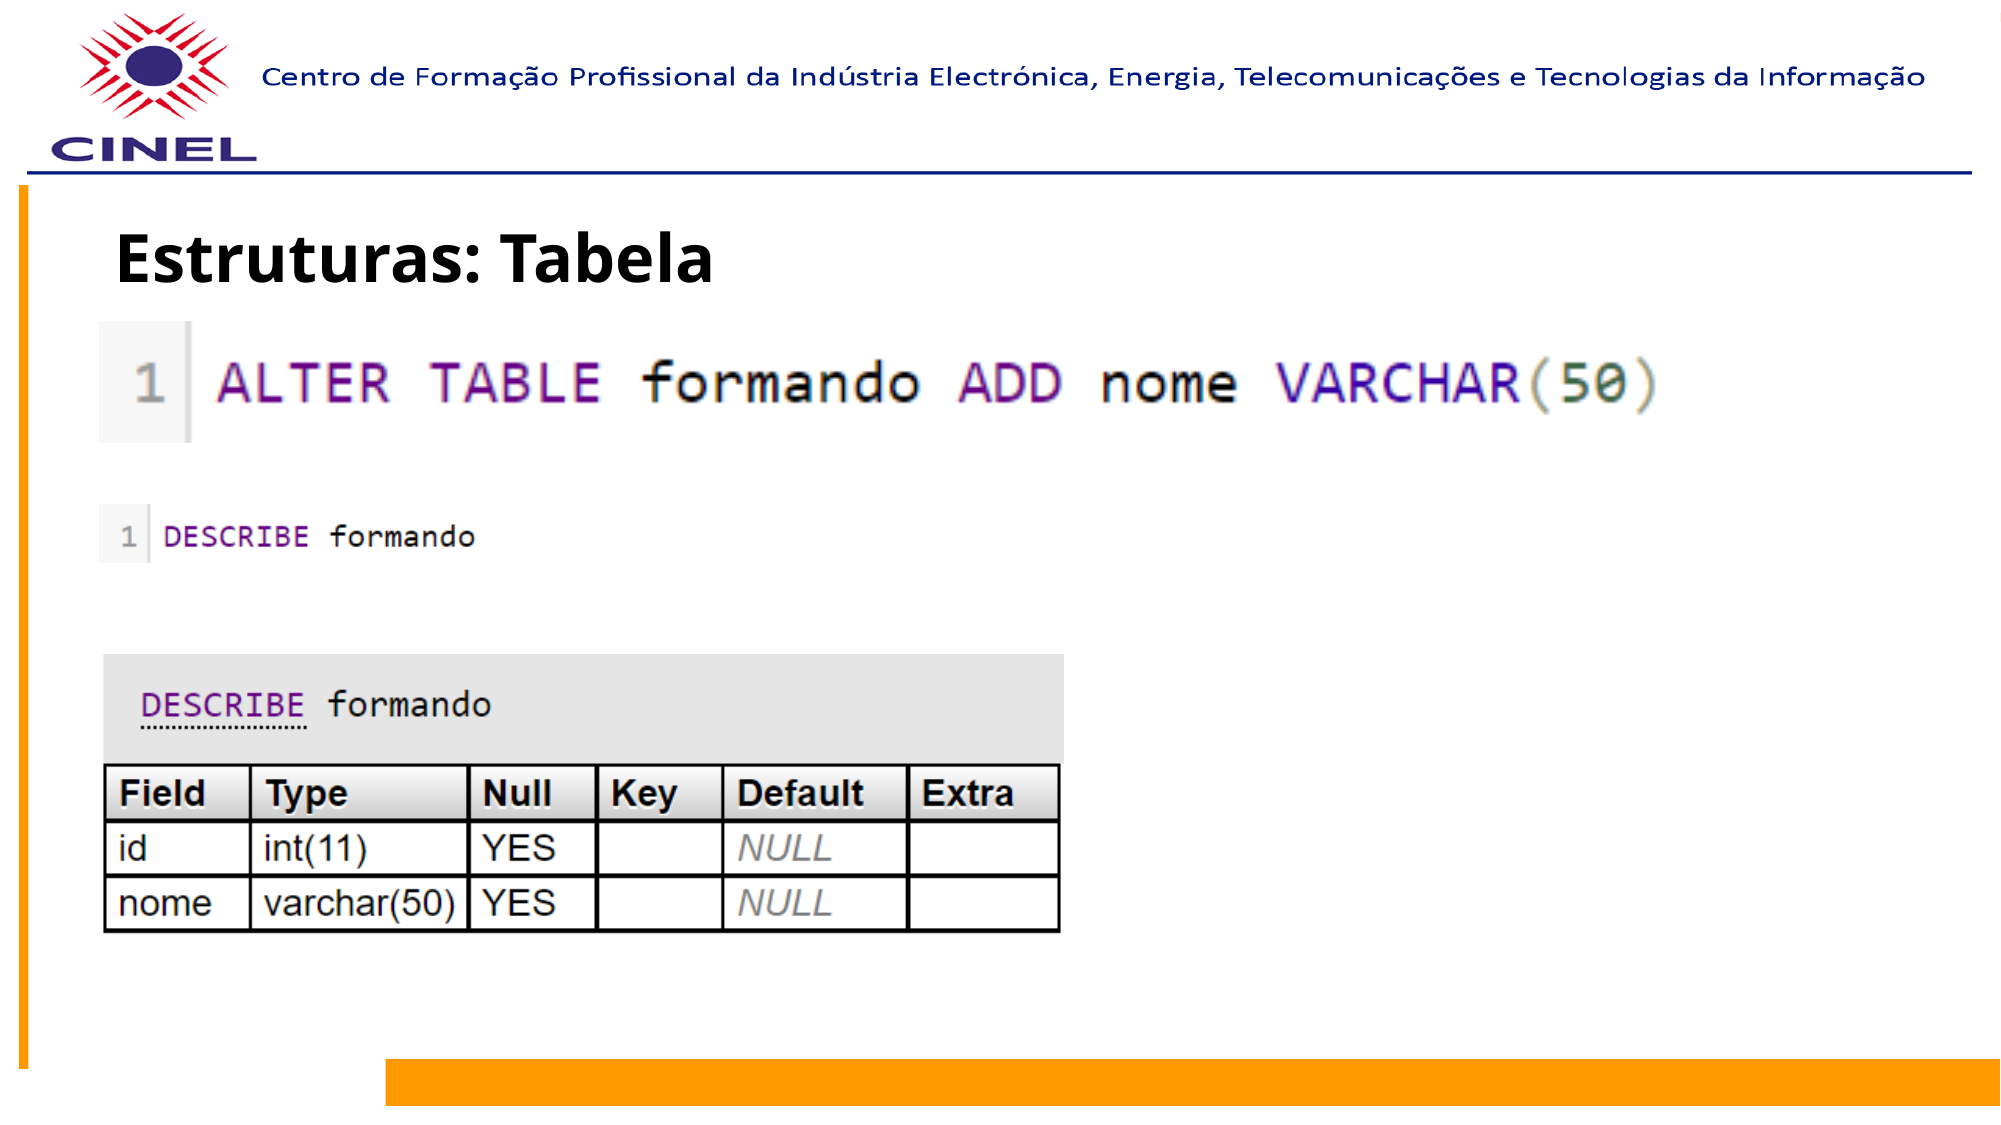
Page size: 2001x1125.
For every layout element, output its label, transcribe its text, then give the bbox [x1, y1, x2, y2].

picture [7, 8, 2000, 185]
picture [99, 654, 1065, 949]
title Estruturas: Tabela [99, 162, 1900, 350]
picture [99, 321, 1698, 443]
picture [99, 504, 499, 563]
